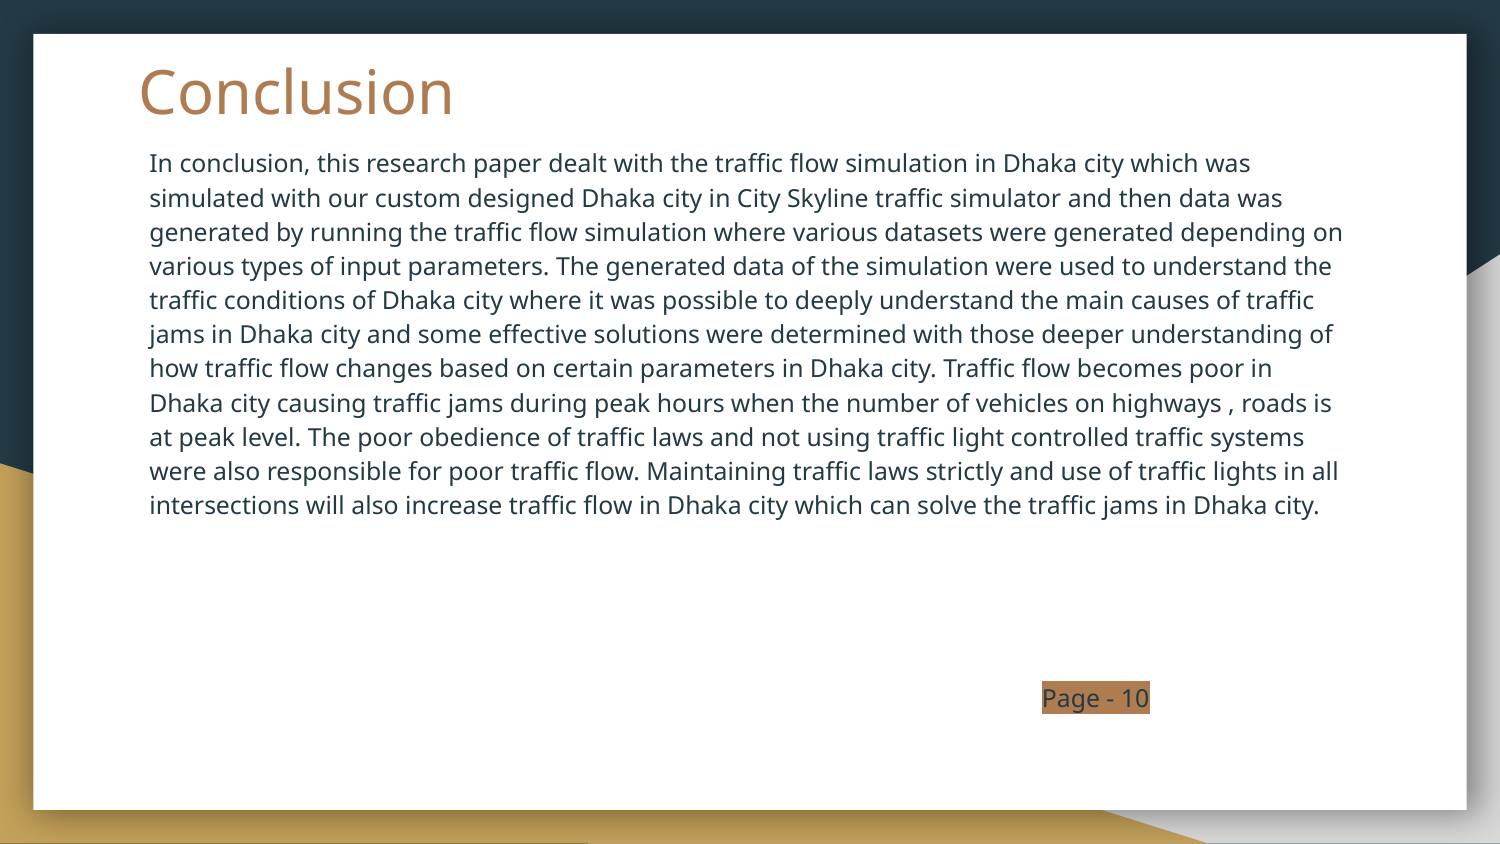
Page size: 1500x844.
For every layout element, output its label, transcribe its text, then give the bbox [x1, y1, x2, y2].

list In conclusion, this research paper dealt with the traffic flow simulation in Dhaka city which was simulated with our custom designed Dhaka city in City Skyline traffic simulator and then data was generated by running the traffic flow simulation where various datasets were generated depending on various types of input parameters. The generated data of the simulation were used to understand the traffic conditions of Dhaka city where it was possible to deeply understand the main causes of traffic jams in Dhaka city and some effective solutions were determined with those deeper understanding of how traffic flow changes based on certain parameters in Dhaka city. Traffic flow becomes poor in Dhaka city causing traffic jams during peak hours when the number of vehicles on highways , roads is at peak level. The poor obedience of traffic laws and not using traffic light controlled traffic systems were also responsible for poor traffic flow. Maintaining traffic laws strictly and use of traffic lights in all intersections will also increase traffic flow in Dhaka city which can solve the traffic jams in Dhaka city. Page - 10 [134, 128, 1366, 729]
title Conclusion [124, 38, 1356, 143]
